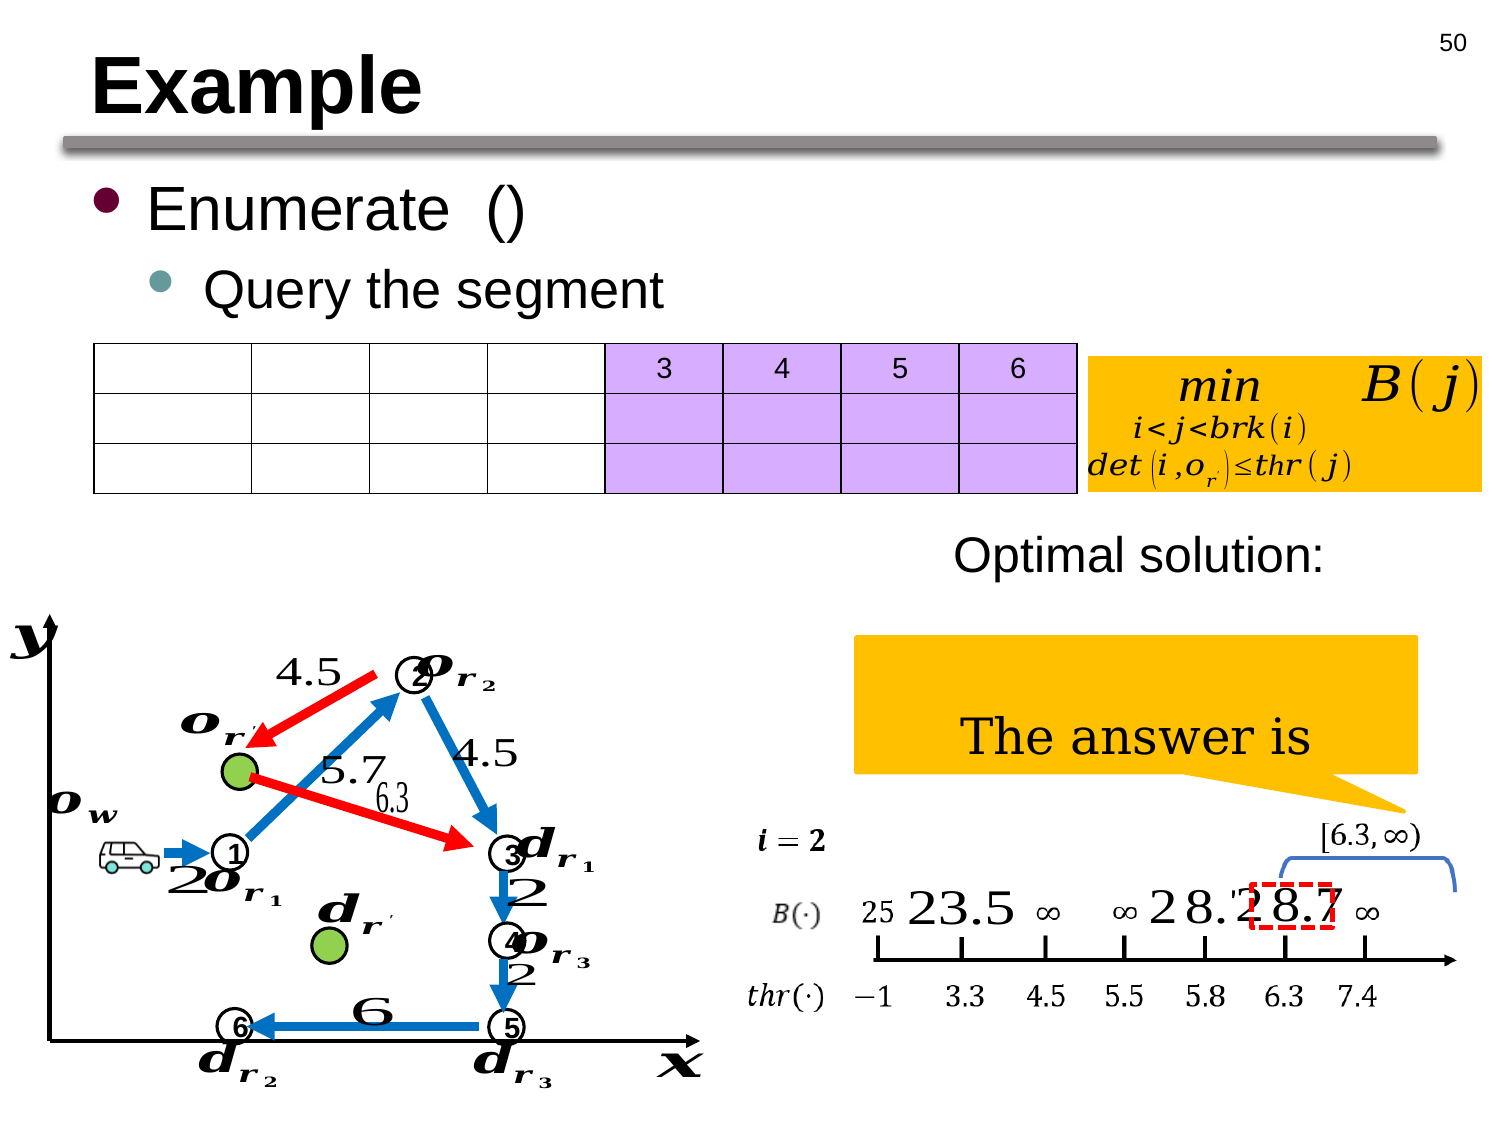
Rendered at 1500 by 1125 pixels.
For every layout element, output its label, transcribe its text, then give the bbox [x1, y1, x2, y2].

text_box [249, 776, 475, 847]
picture [720, 814, 1469, 1027]
slide_number 50 [1131, 18, 1483, 62]
title Example [75, 20, 1425, 138]
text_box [6, 609, 710, 1089]
